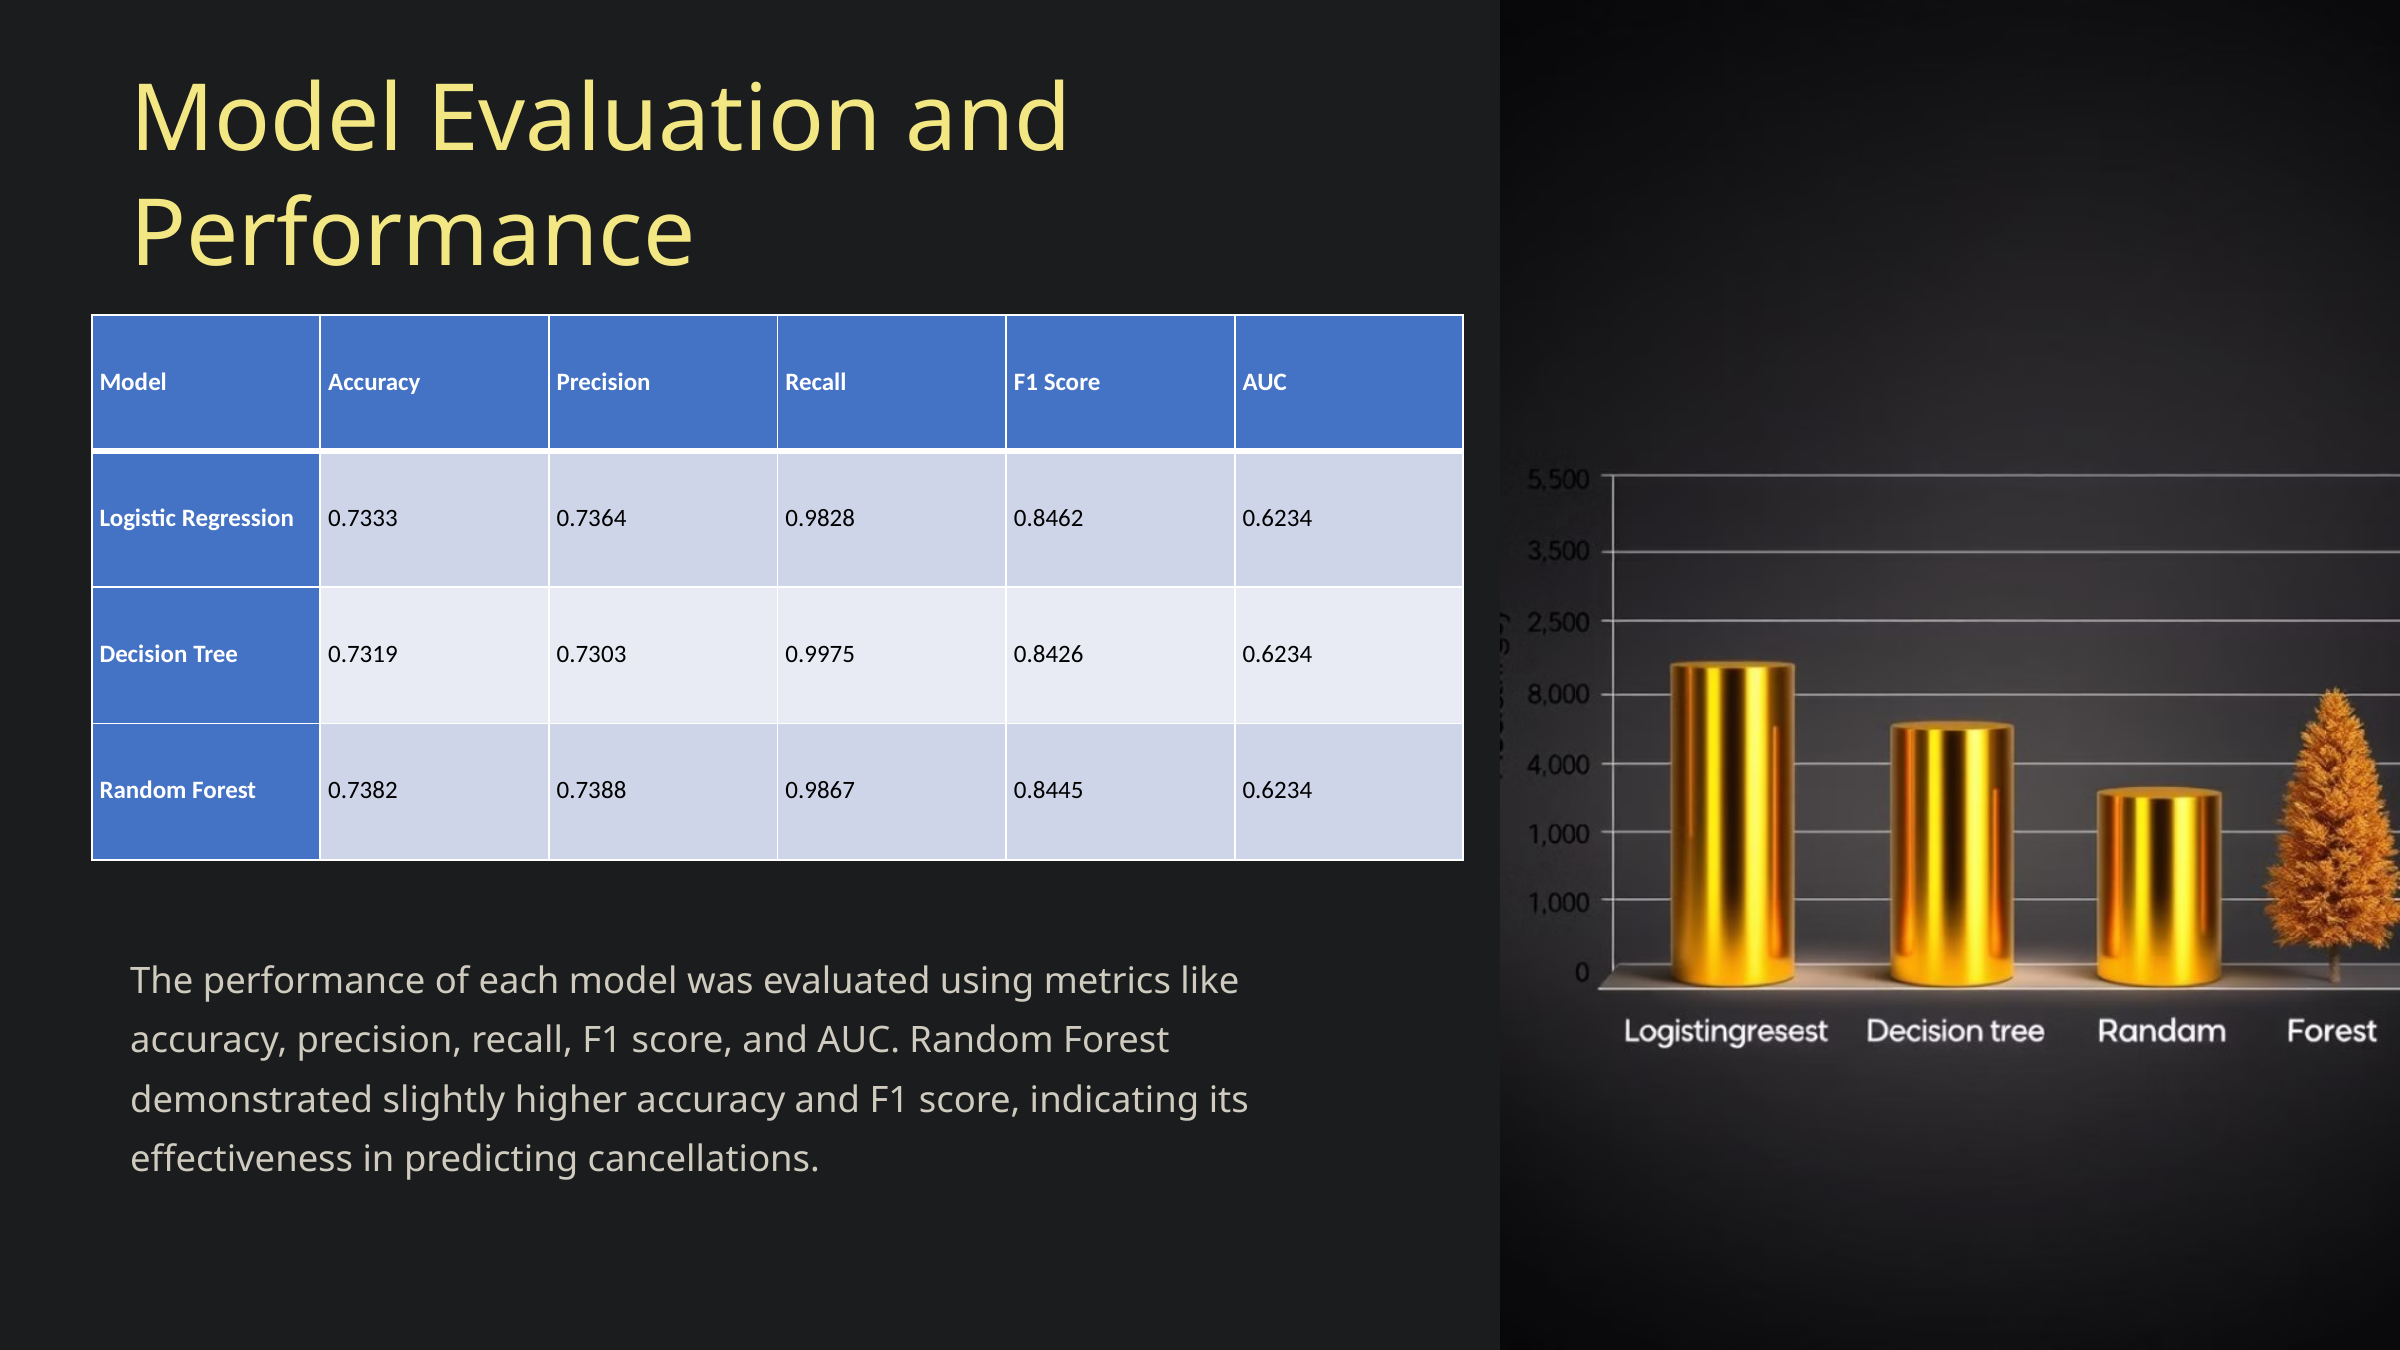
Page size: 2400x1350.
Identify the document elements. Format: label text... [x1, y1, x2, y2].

table_cell 0.7319 [321, 588, 548, 723]
picture [1499, 0, 2400, 1350]
table_header F1 Score [1007, 316, 1234, 448]
table_cell Logistic Regression [93, 454, 319, 586]
table_cell 0.9867 [778, 724, 1005, 859]
table_cell 0.6234 [1236, 724, 1462, 859]
table_cell 0.7303 [550, 588, 777, 723]
table_header Precision [550, 316, 777, 448]
table_header AUC [1236, 316, 1462, 448]
table_cell Decision Tree [93, 588, 319, 723]
table_cell 0.7388 [550, 724, 777, 859]
table_cell 0.9975 [778, 588, 1005, 723]
text_box The performance of each model was evaluated using metrics like accuracy, precision, recall, F1 score, and AUC. Random Forest demonstrated slightly higher accuracy and F1 score, indicating its effectiveness in predicting cancellations. [130, 941, 1370, 1180]
table_header Recall [778, 316, 1005, 448]
table_cell 0.6234 [1236, 454, 1462, 586]
table_header Accuracy [321, 316, 548, 448]
text_box Model Evaluation and Performance [130, 53, 1370, 286]
table_cell 0.6234 [1236, 588, 1462, 723]
table_header Model [93, 316, 319, 448]
table_cell 0.8445 [1007, 724, 1234, 859]
table_cell 0.8462 [1007, 454, 1234, 586]
table_cell 0.7333 [321, 454, 548, 586]
table_cell 0.9828 [778, 454, 1005, 586]
table_cell 0.8426 [1007, 588, 1234, 723]
table_cell Random Forest [93, 724, 319, 859]
table_cell 0.7382 [321, 724, 548, 859]
table_cell 0.7364 [550, 454, 777, 586]
